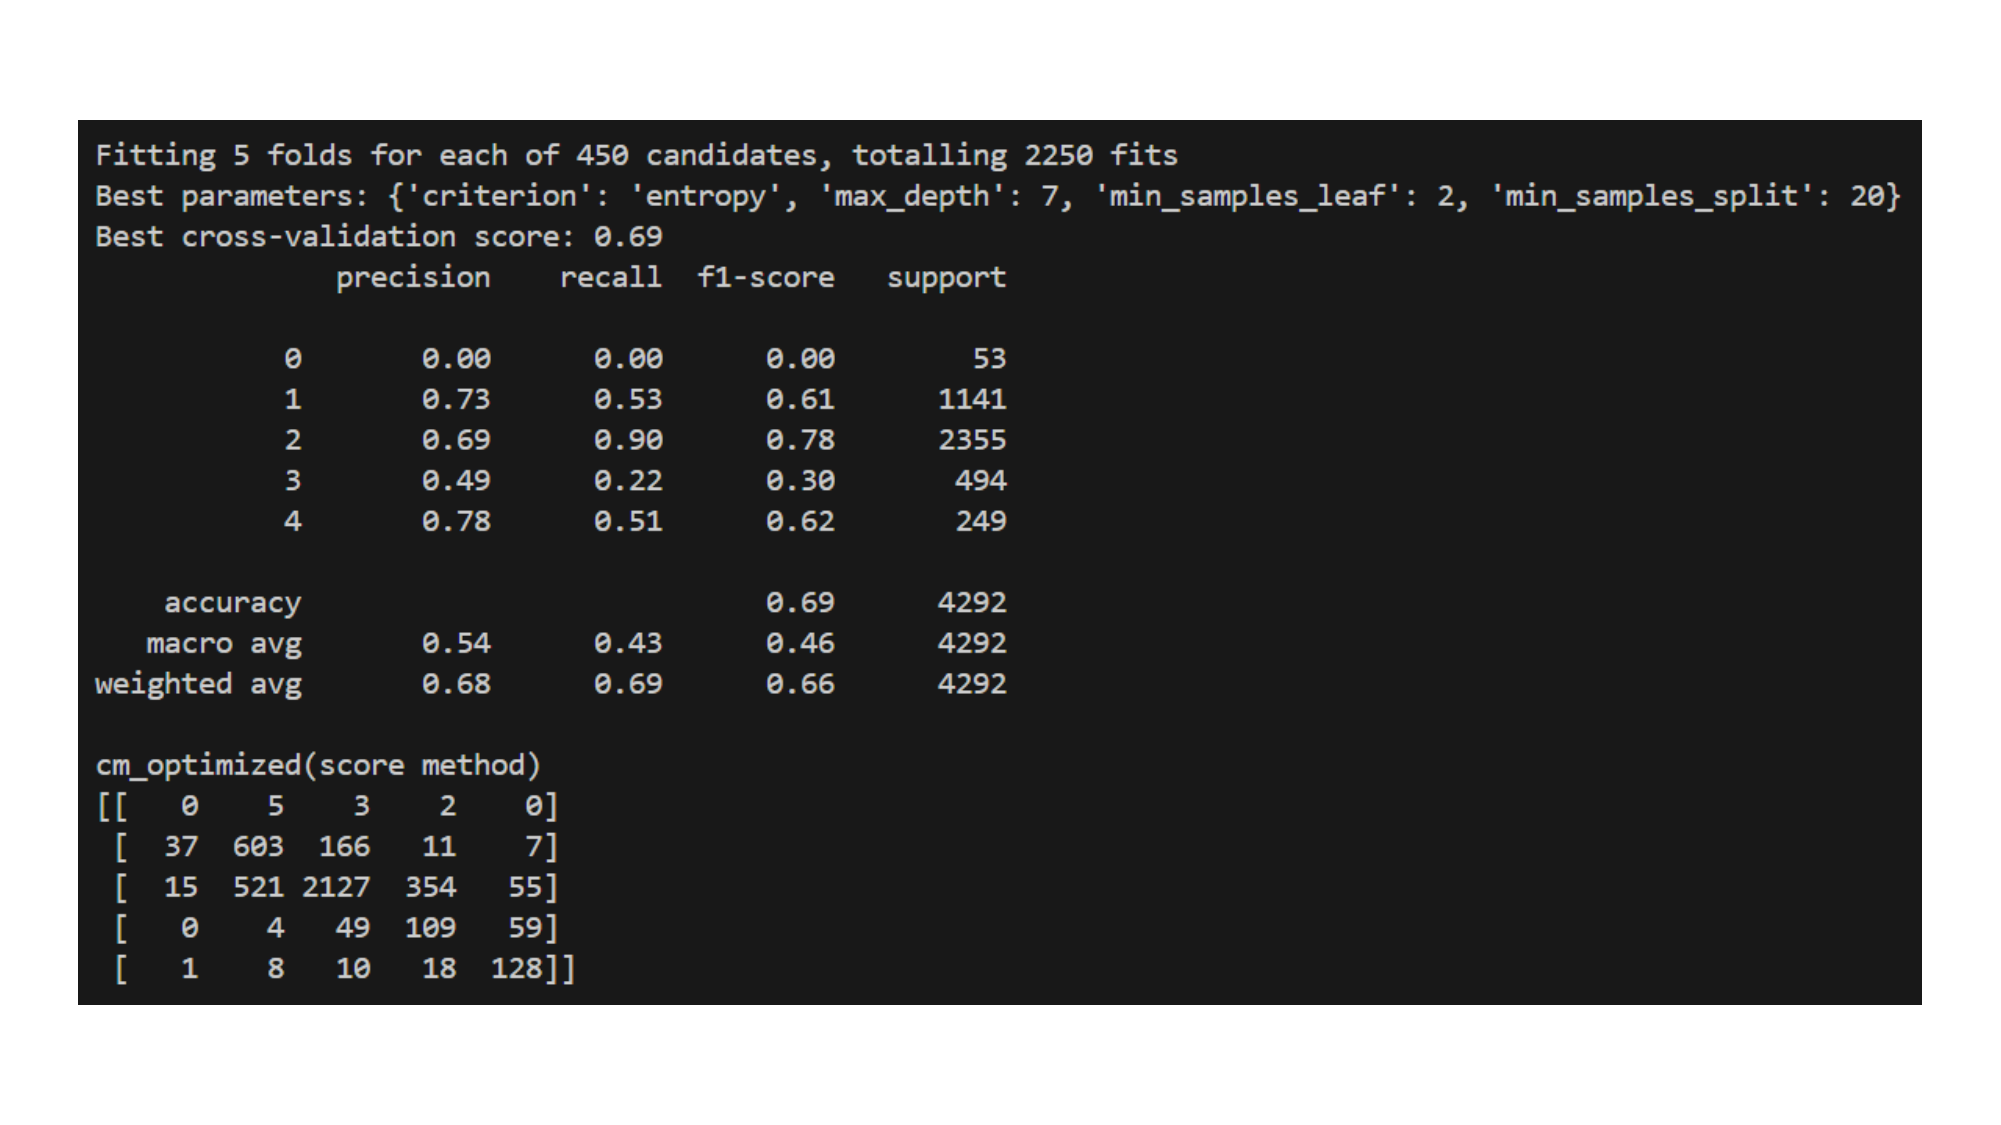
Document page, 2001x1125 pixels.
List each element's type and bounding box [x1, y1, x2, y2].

picture [78, 119, 1922, 1006]
